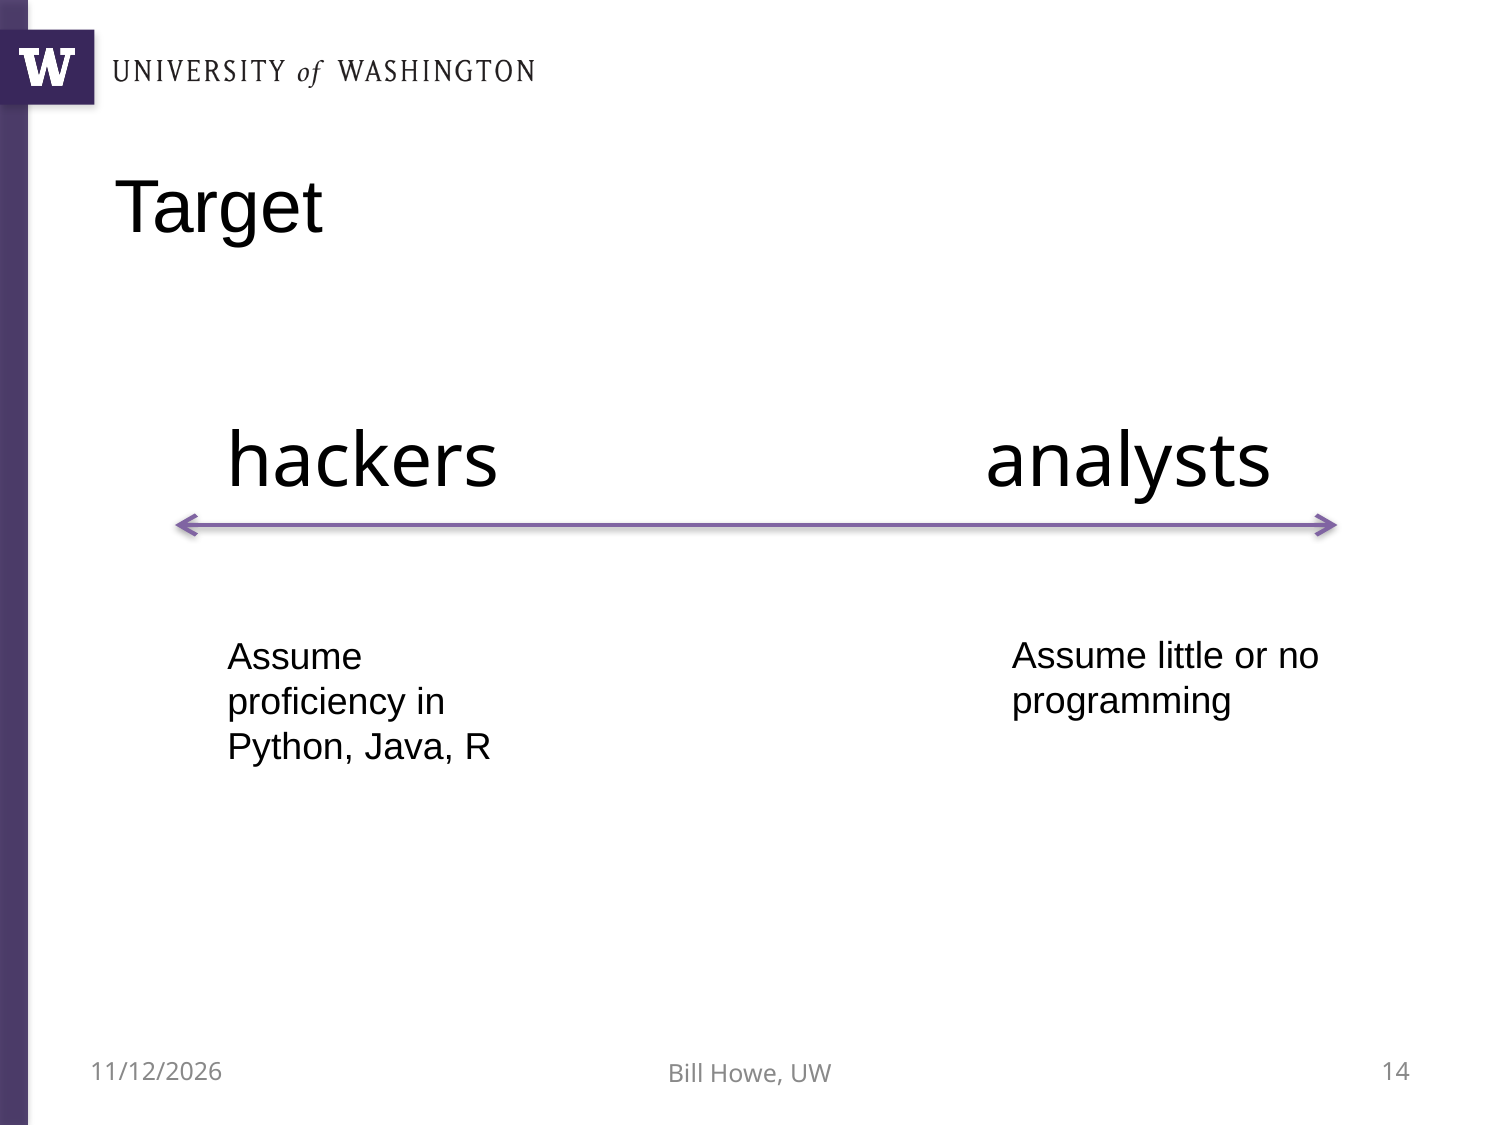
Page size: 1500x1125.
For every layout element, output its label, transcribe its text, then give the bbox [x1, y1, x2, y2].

text_box Target [99, 149, 1313, 255]
slide_number 14 [1074, 1042, 1425, 1103]
picture [112, 59, 534, 88]
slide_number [75, 1042, 425, 1103]
title hackers analysts [75, 387, 1425, 525]
footer Bill Howe, UW [512, 1042, 988, 1103]
text_box Assume proficiency in Python, Java, R [212, 624, 550, 775]
text_box Assume little or no programming [997, 623, 1388, 729]
picture [19, 48, 75, 86]
